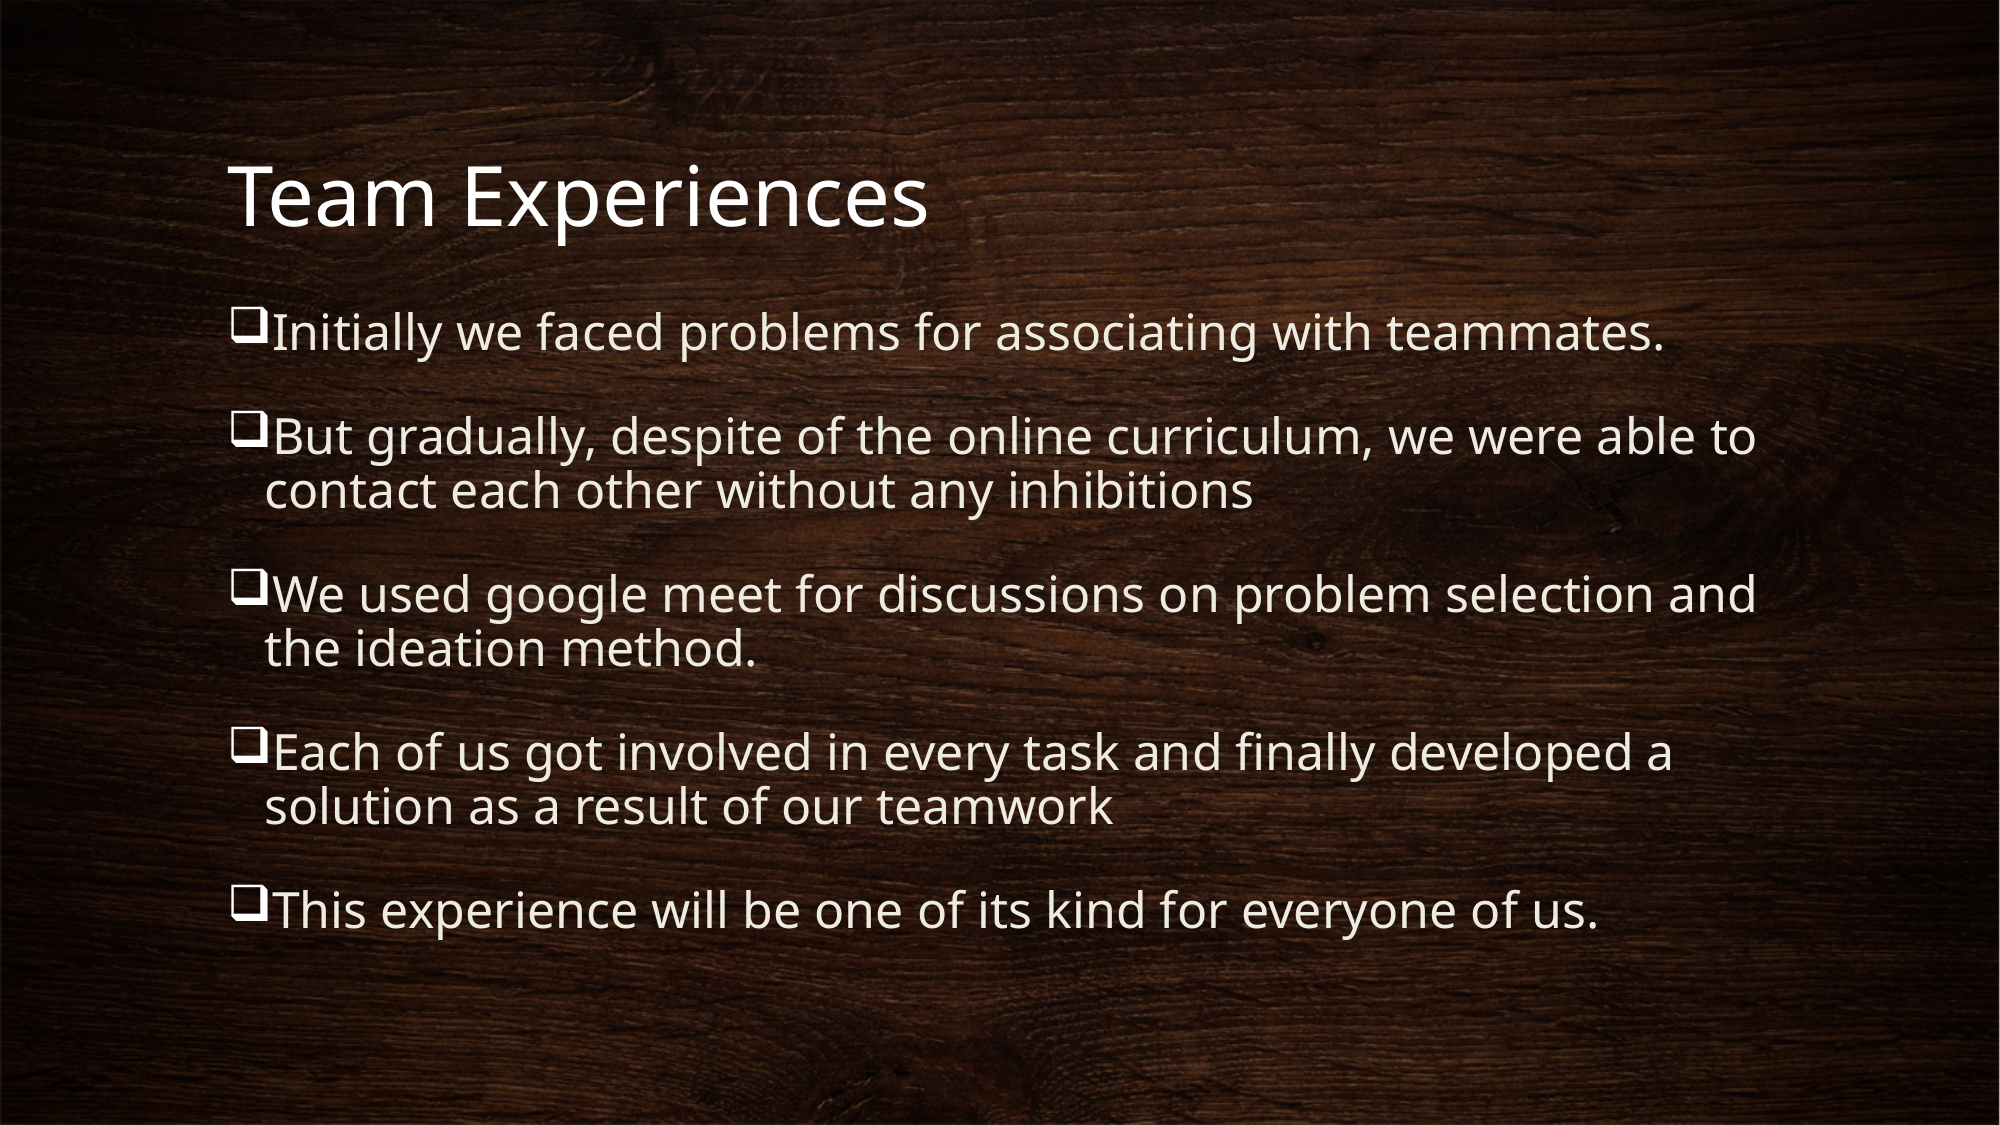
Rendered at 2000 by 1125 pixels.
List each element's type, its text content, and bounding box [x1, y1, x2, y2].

title Team Experiences [212, 62, 1788, 250]
list Initially we faced problems for associating with teammates. But gradually, despite of the online curriculum, we were able to contact each other without any inhibitions We used google meet for discussions on problem selection and the ideation method. Each of us got involved in every task and finally developed a solution as a result of our teamwork This experience will be one of its kind for everyone of us. [212, 299, 1788, 1013]
picture [0, 0, 2000, 1125]
